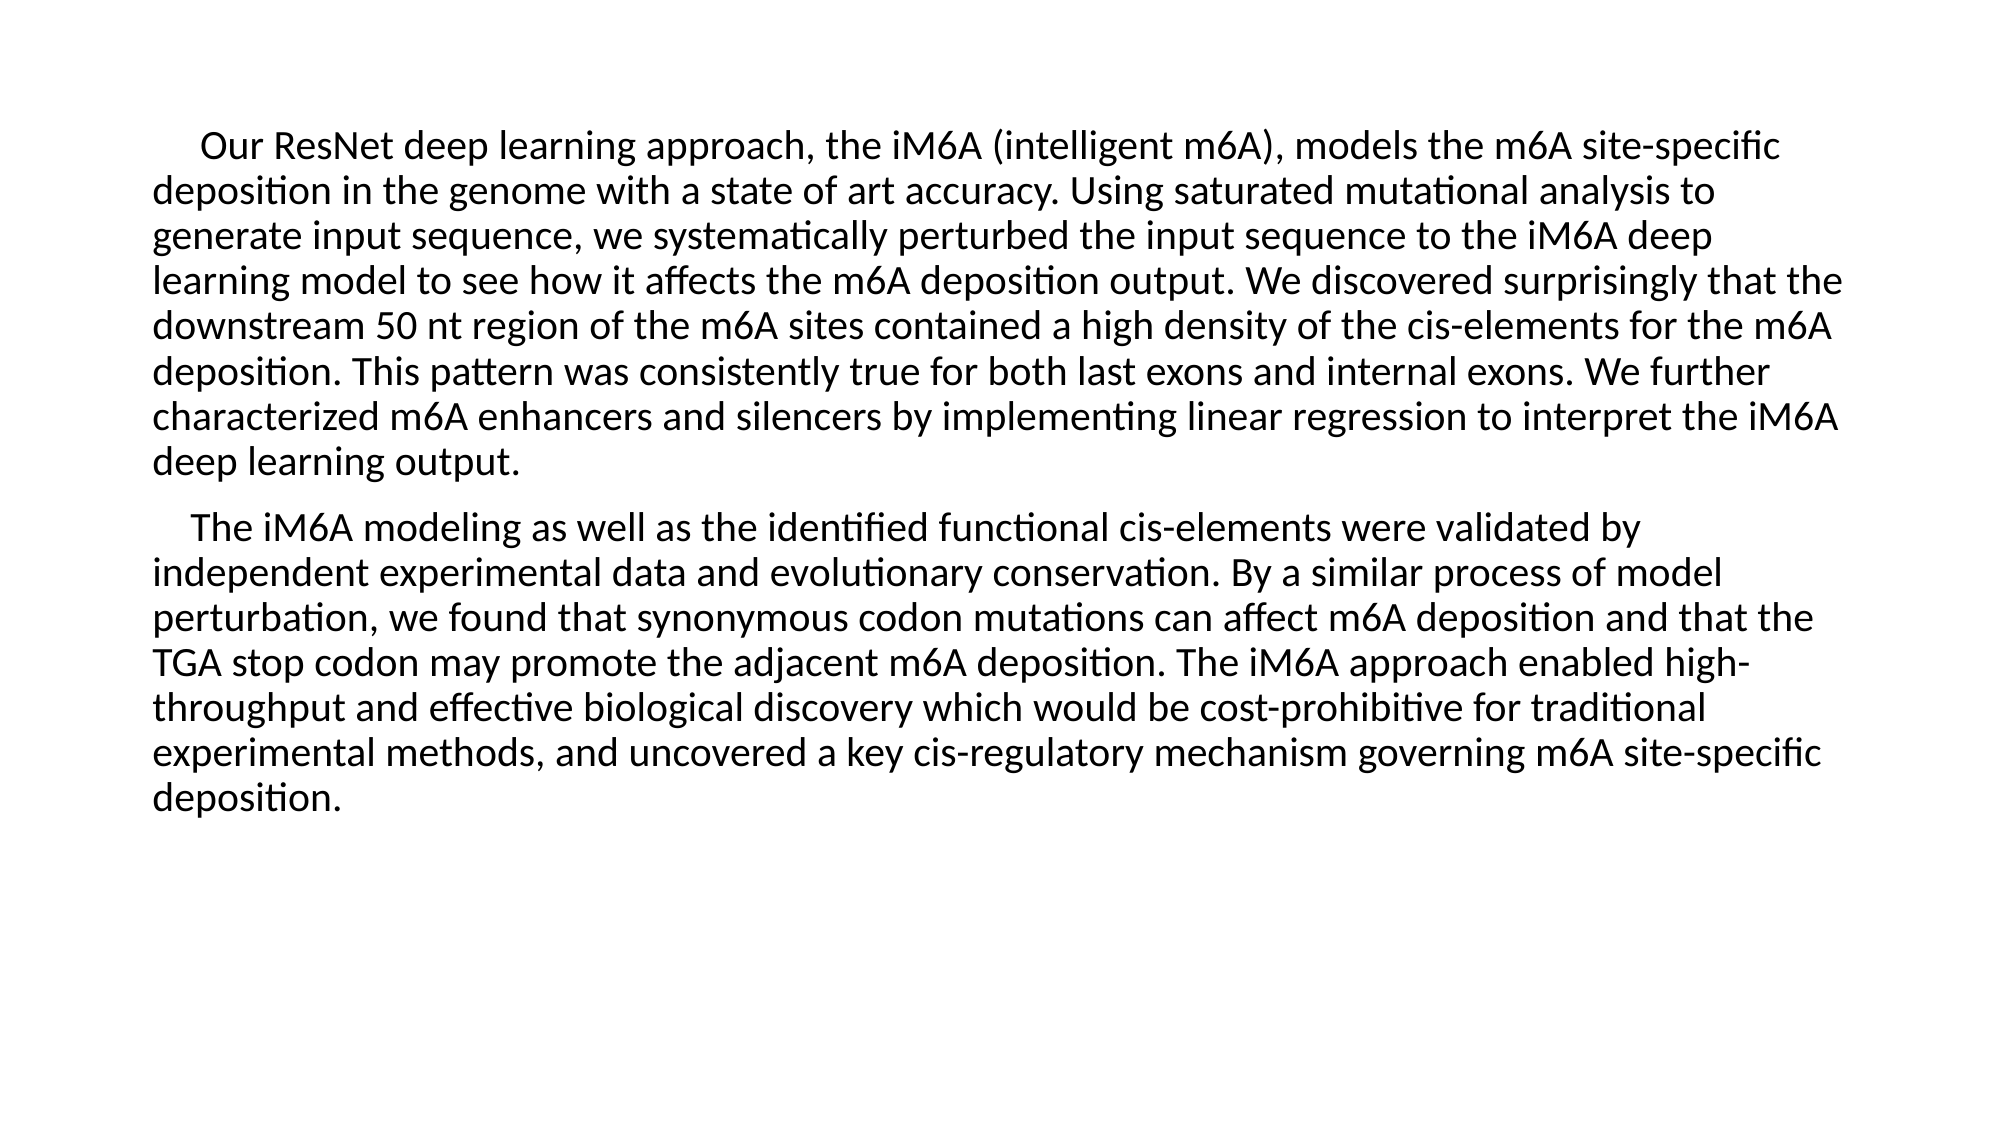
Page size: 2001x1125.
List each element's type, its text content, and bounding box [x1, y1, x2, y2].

list Our ResNet deep learning approach, the iM6A (intelligent m6A), models the m6A site-specific deposition in the genome with a state of art accuracy. Using saturated mutational analysis to generate input sequence, we systematically perturbed the input sequence to the iM6A deep learning model to see how it affects the m6A deposition output. We discovered surprisingly that the downstream 50 nt region of the m6A sites contained a high density of the cis-elements for the m6A deposition. This pattern was consistently true for both last exons and internal exons. We further characterized m6A enhancers and silencers by implementing linear regression to interpret the iM6A deep learning output. The iM6A modeling as well as the identified functional cis-elements were validated by independent experimental data and evolutionary conservation. By a similar process of model perturbation, we found that synonymous codon mutations can affect m6A deposition and that the TGA stop codon may promote the adjacent m6A deposition. The iM6A approach enabled high-throughput and effective biological discovery which would be cost-prohibitive for traditional experimental methods, and uncovered a key cis-regulatory mechanism governing m6A site-specific deposition. [137, 116, 1863, 1009]
